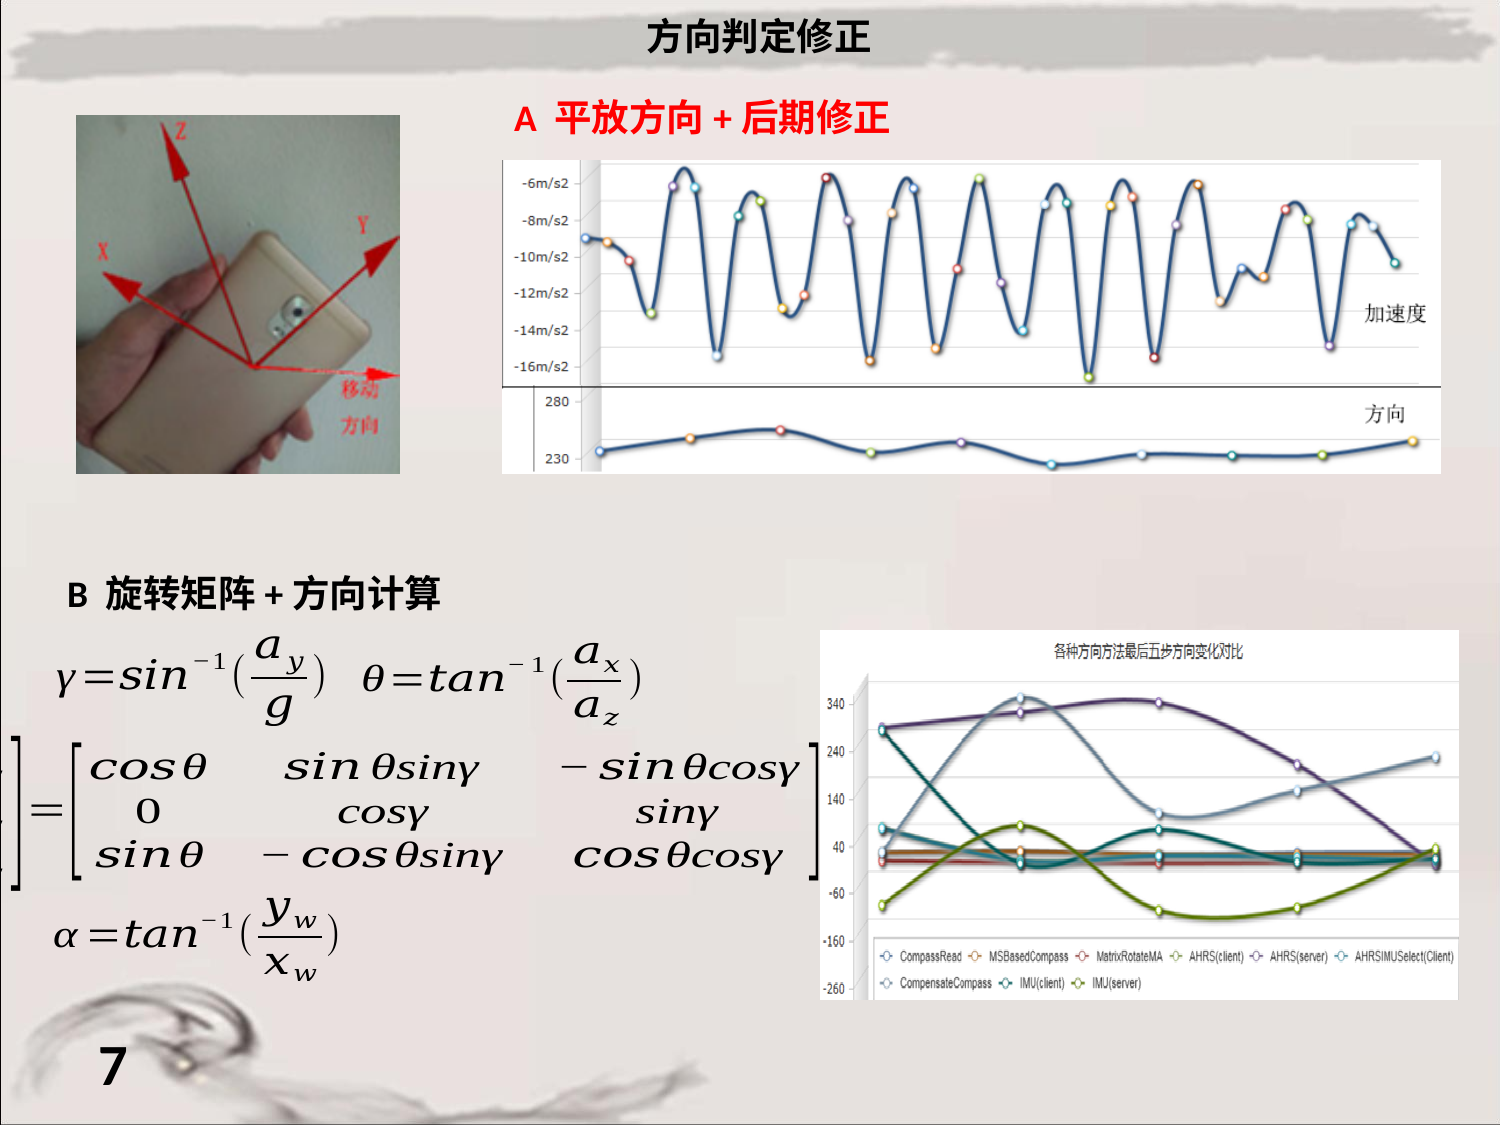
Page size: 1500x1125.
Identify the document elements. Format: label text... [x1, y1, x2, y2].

picture [0, 0, 1500, 1125]
text_box 方向判定修正 [631, 5, 1010, 66]
text_box B 旋转矩阵+方向计算 [52, 562, 655, 623]
text_box A 平放方向+后期修正 [499, 86, 906, 161]
text_box 7 [83, 1020, 172, 1105]
